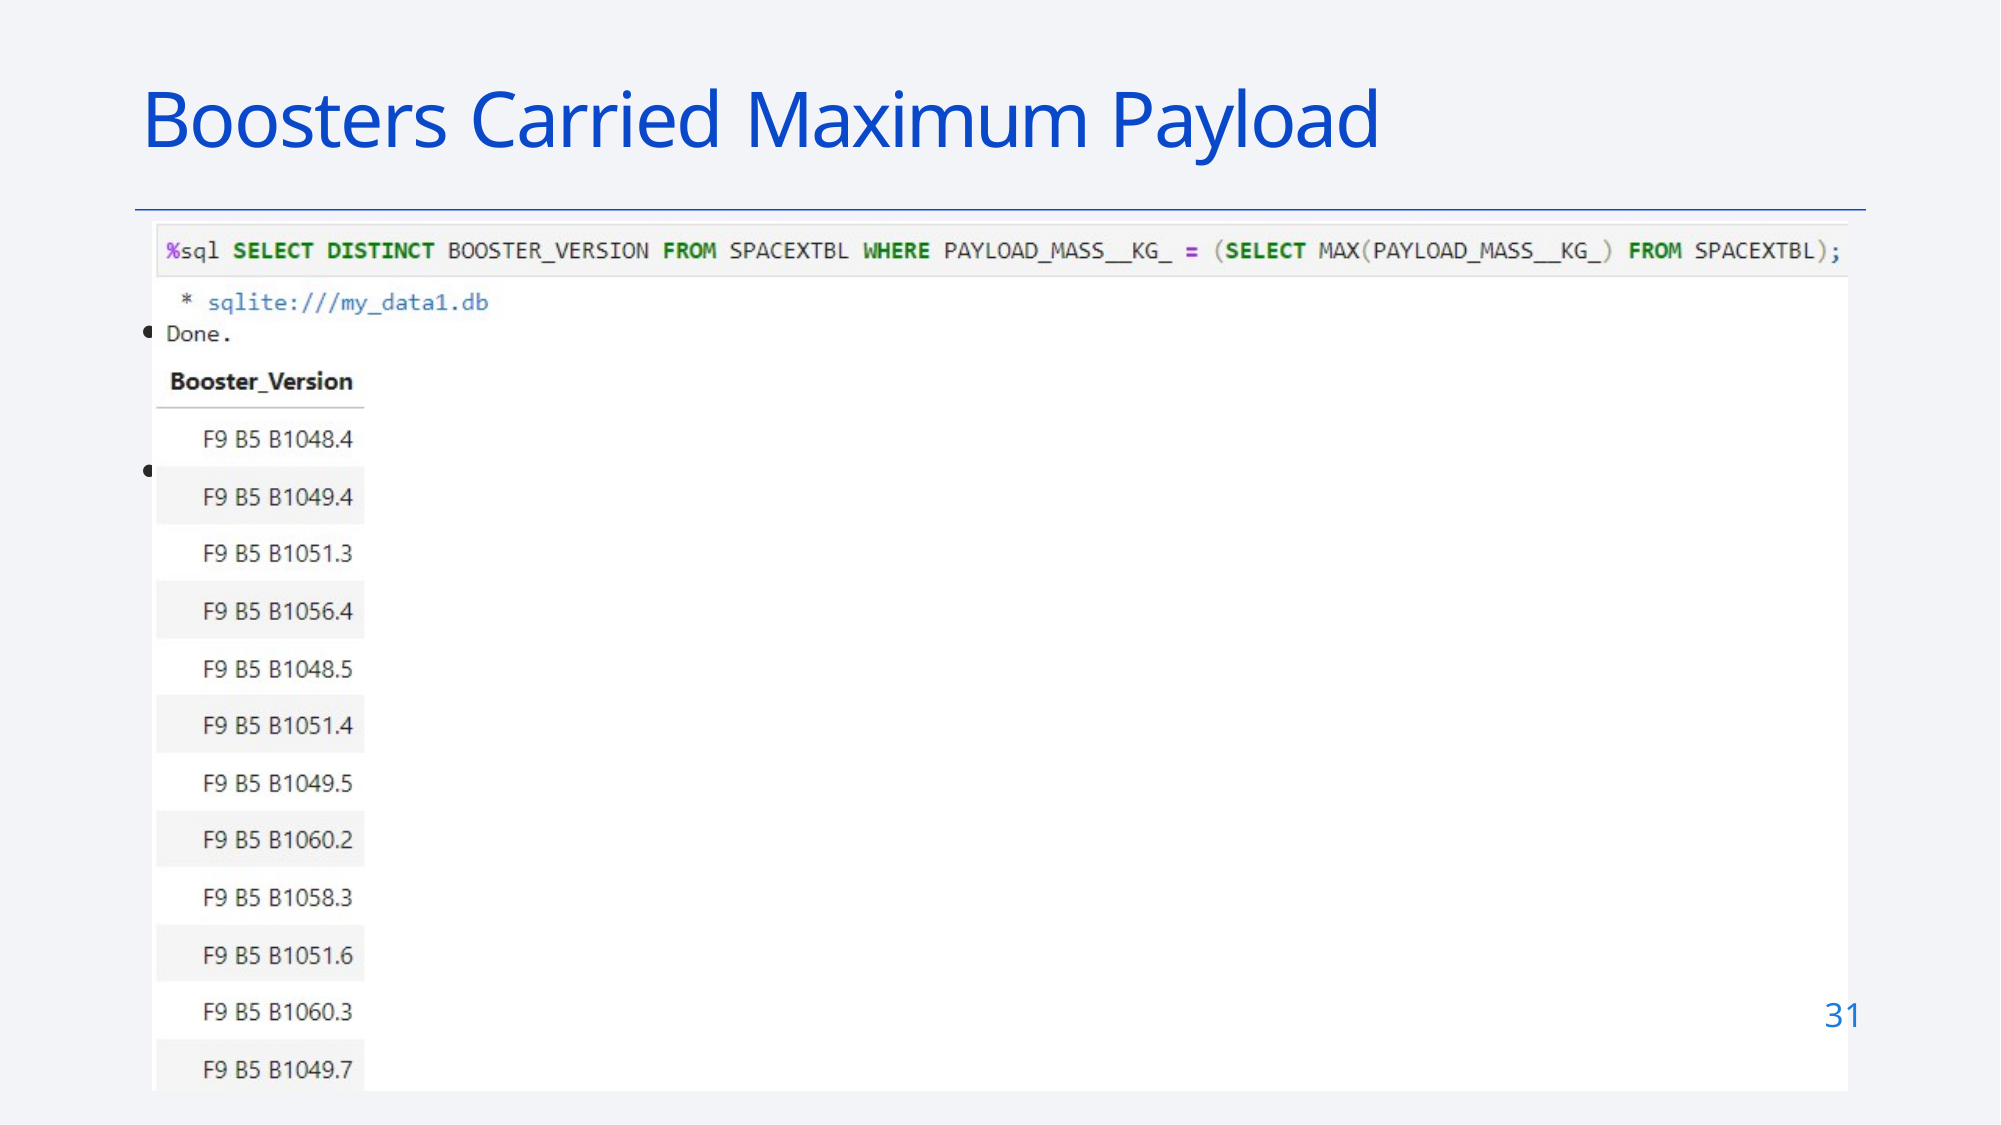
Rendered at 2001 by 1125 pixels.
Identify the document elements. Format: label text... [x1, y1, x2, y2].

slide_number 31 [1818, 1001, 1873, 1125]
picture [0, 0, 2000, 1125]
title Boosters Carried Maximum Payload [139, 68, 1767, 259]
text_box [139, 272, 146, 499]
